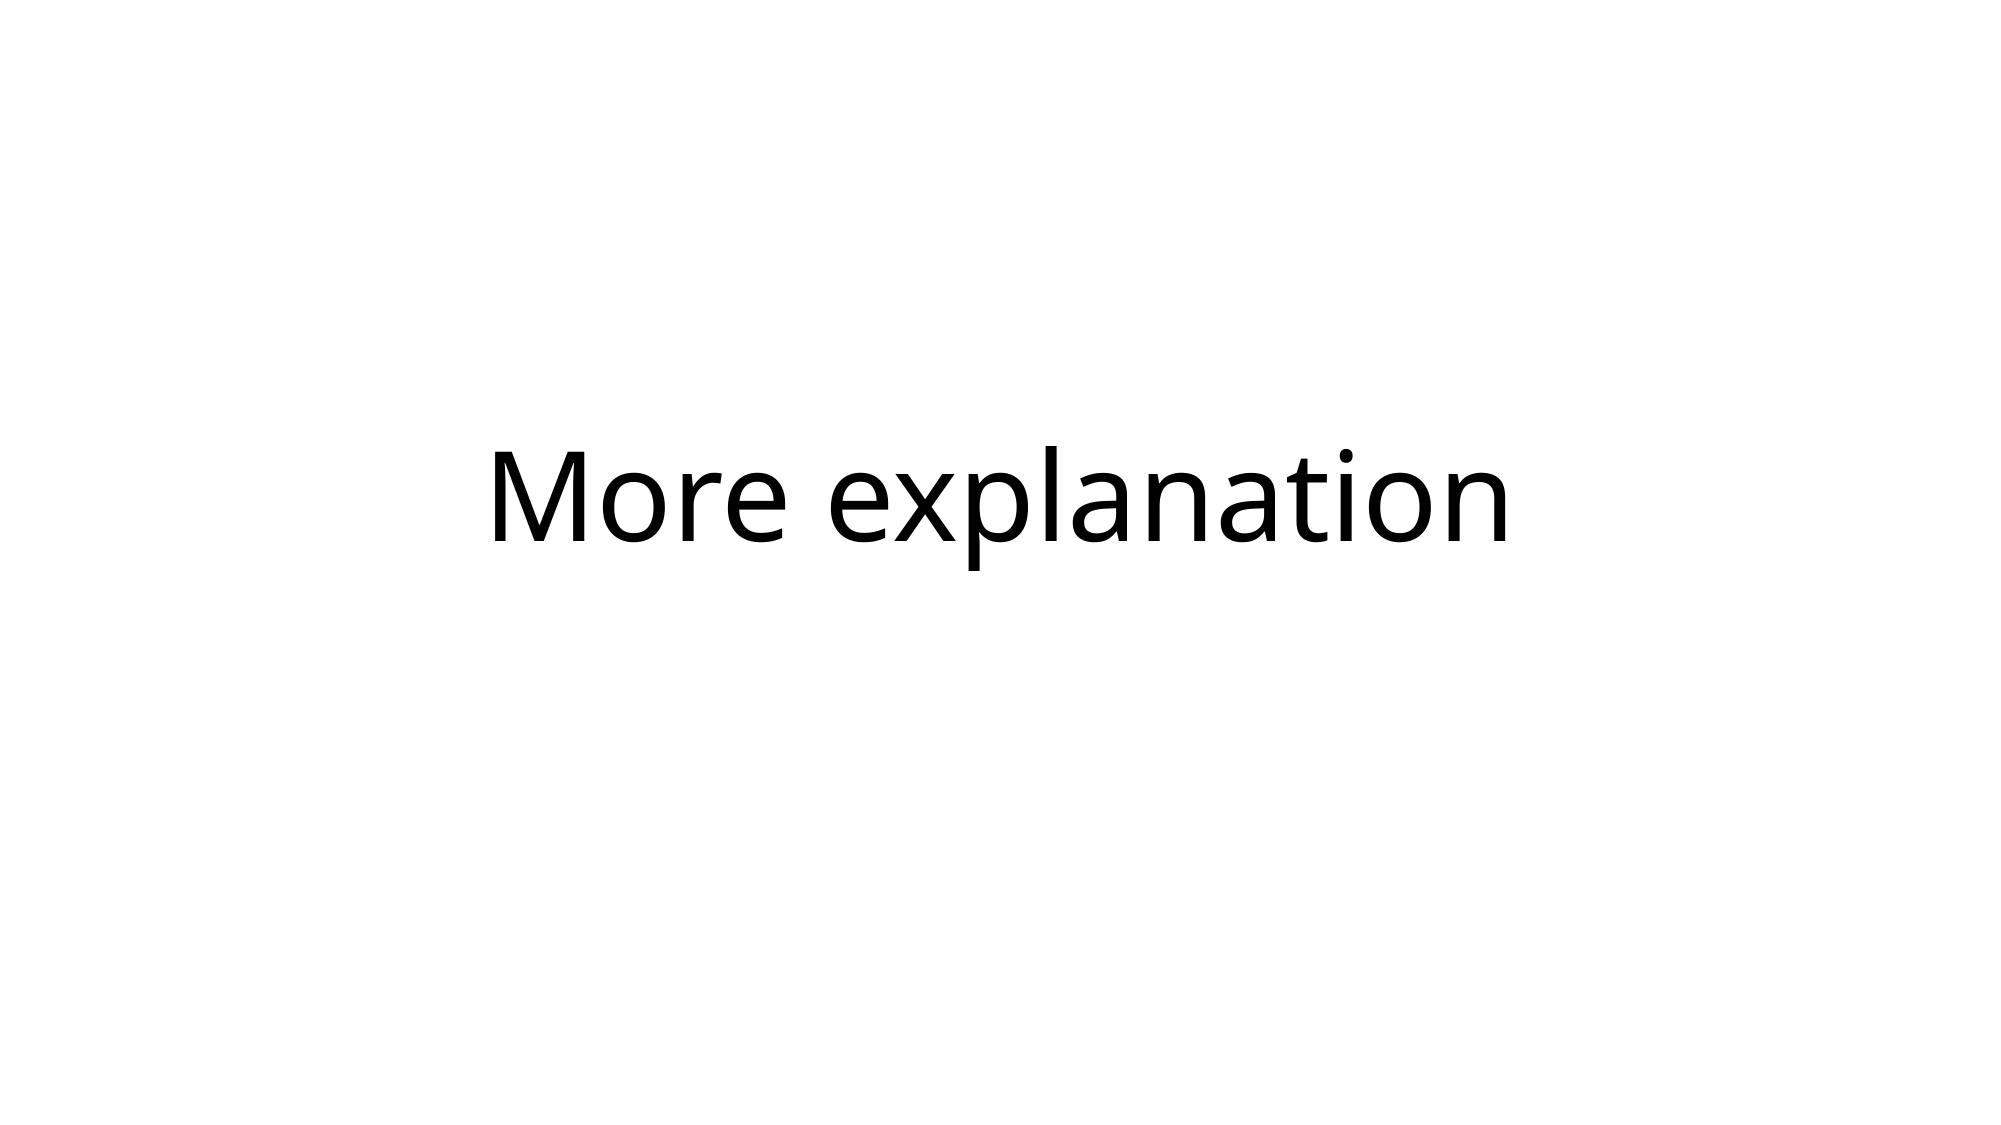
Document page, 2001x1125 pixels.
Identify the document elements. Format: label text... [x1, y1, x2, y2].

title More explanation [249, 184, 1750, 576]
